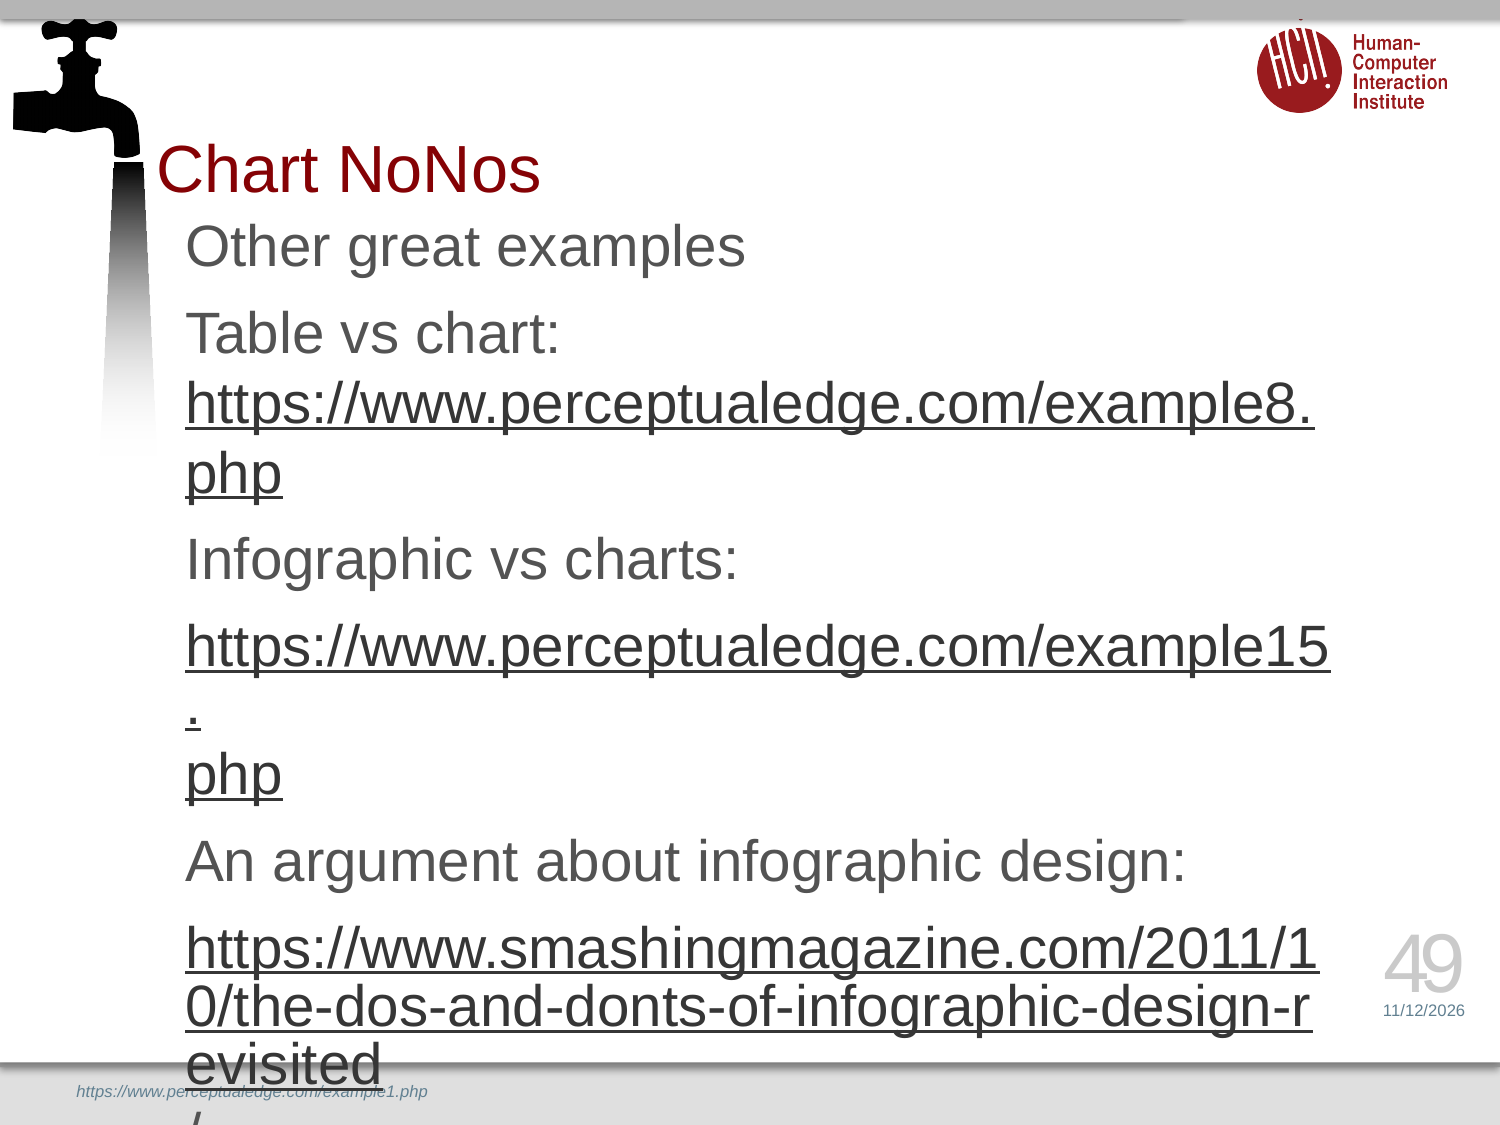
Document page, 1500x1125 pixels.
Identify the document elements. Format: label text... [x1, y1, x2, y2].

list Other great examples Table vs chart: https://www.perceptualedge.com/example8.php Infographic vs charts: https://www.perceptualedge.com/example15.php An argument about infographic design: https://www.smashingmagazine.com/2011/10/the-dos-and-donts-of-infographic-design-revisited/ [185, 208, 1342, 927]
footer https://www.perceptualedge.com/example1.php [76, 1080, 1342, 1110]
picture [1257, 20, 1447, 113]
slide_number 49 [1369, 924, 1479, 1009]
picture [13, 20, 140, 158]
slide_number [1369, 1009, 1479, 1020]
title Chart NoNos [156, 50, 1187, 214]
